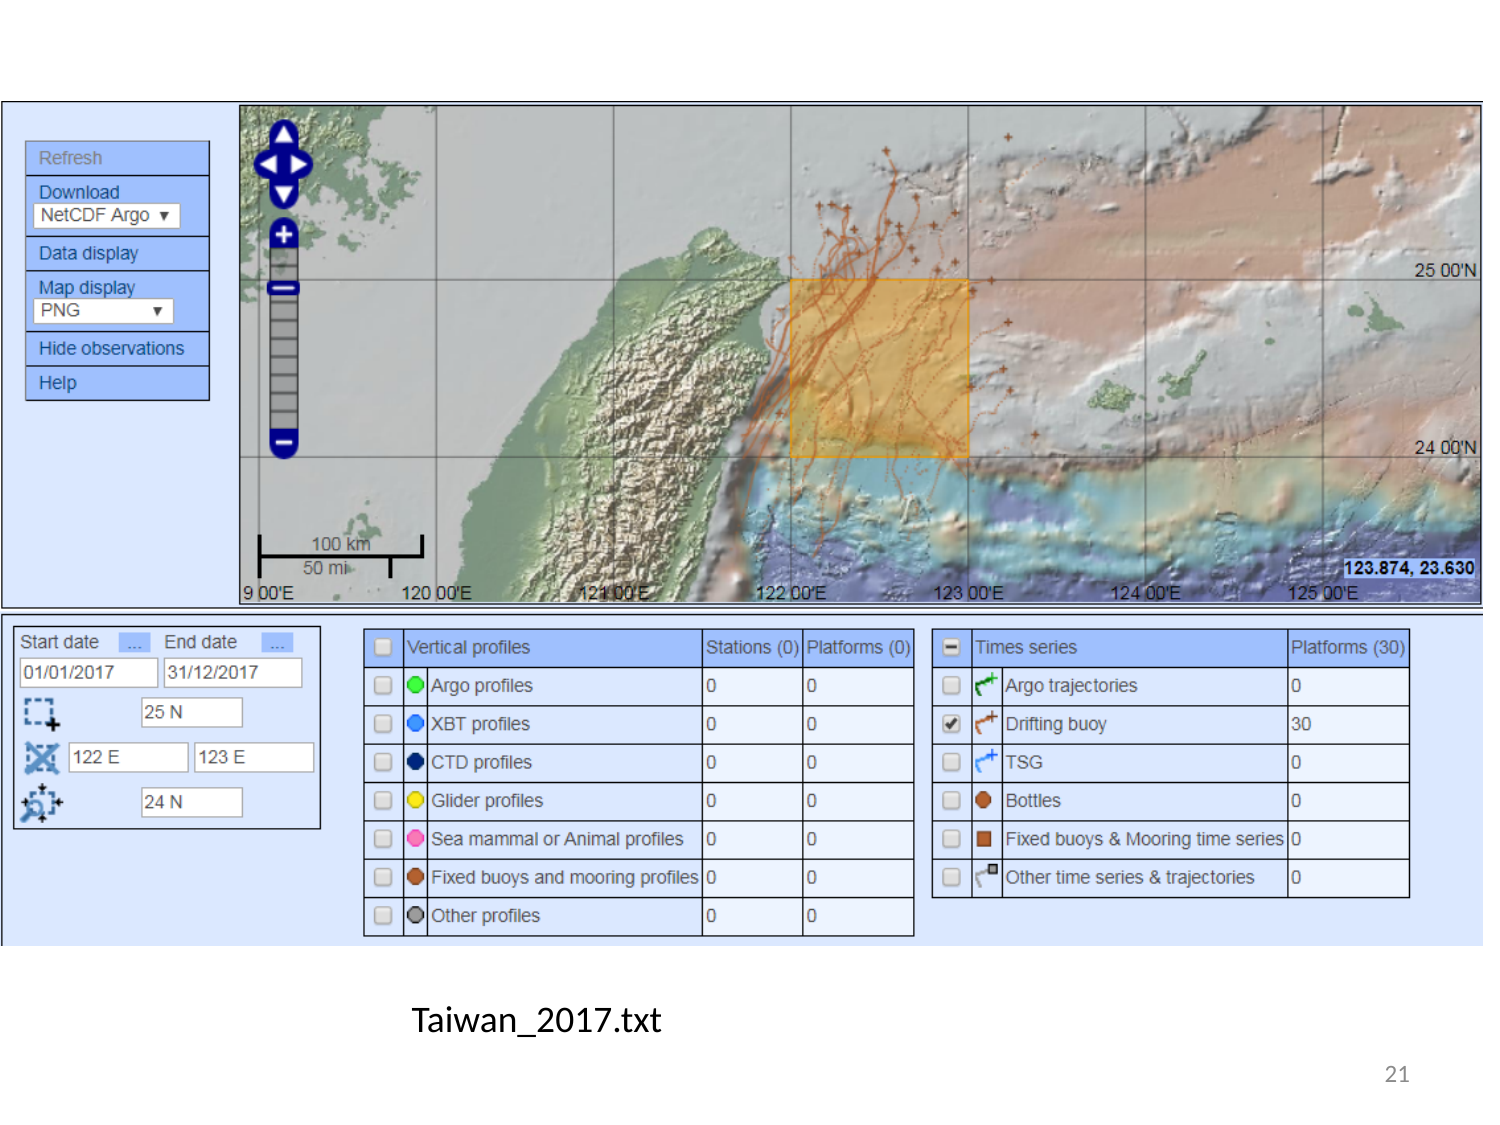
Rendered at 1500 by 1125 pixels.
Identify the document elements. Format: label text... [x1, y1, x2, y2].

slide_number 21 [1074, 1042, 1425, 1103]
text_box Taiwan_2017.txt [396, 987, 678, 1048]
picture [0, 101, 1483, 947]
